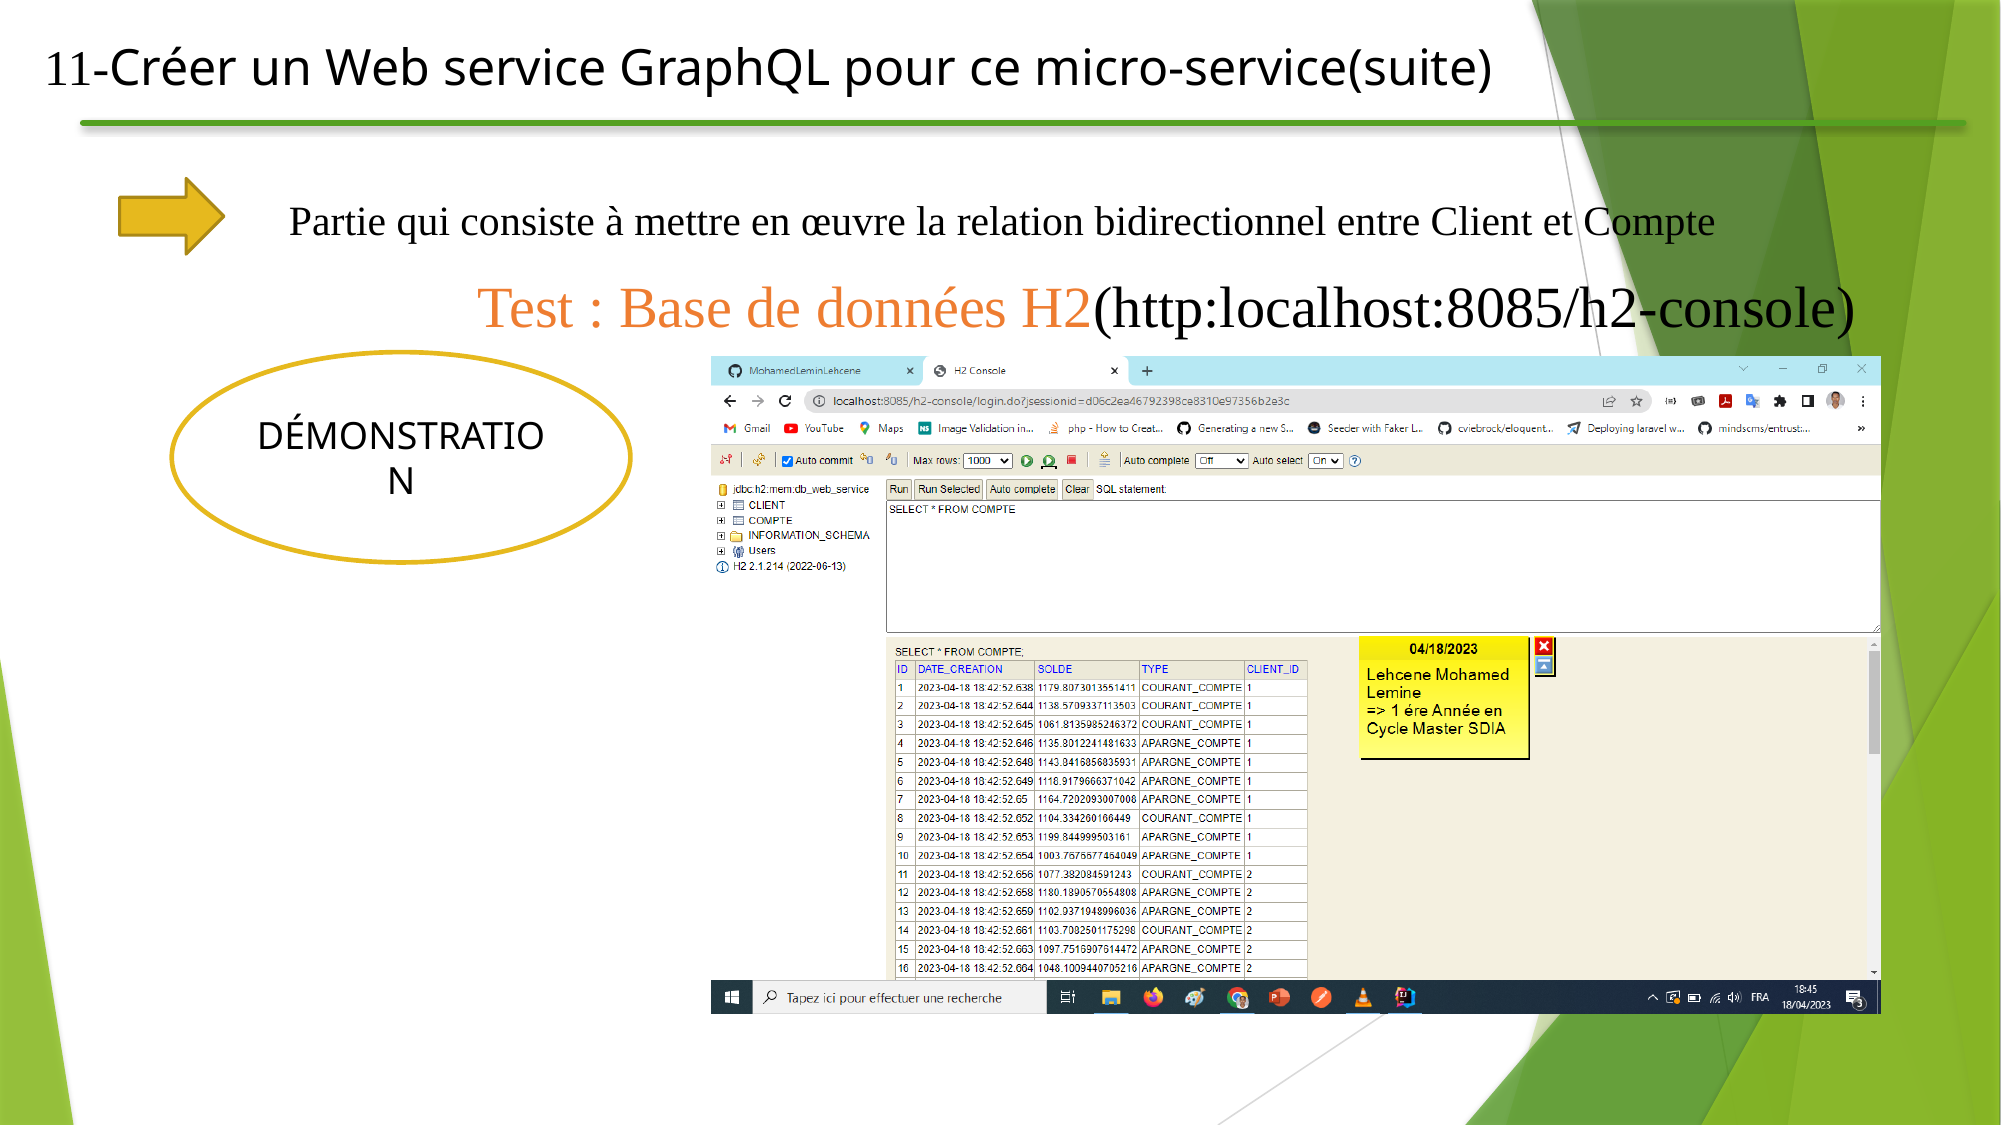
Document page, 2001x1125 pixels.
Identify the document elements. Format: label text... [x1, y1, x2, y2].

text_box 11-Créer un Web service GraphQL pour ce micro-service(suite) [29, 28, 1964, 104]
text_box Test : Base de données H2(http:localhost:8085/h2-console) [463, 261, 1964, 346]
picture [711, 356, 1882, 1015]
text_box DÉMONSTRATION [170, 350, 632, 565]
text_box [118, 176, 226, 256]
text_box Partie qui consiste à mettre en œuvre la relation bidirectionnel entre Client et Compte [274, 186, 1732, 251]
